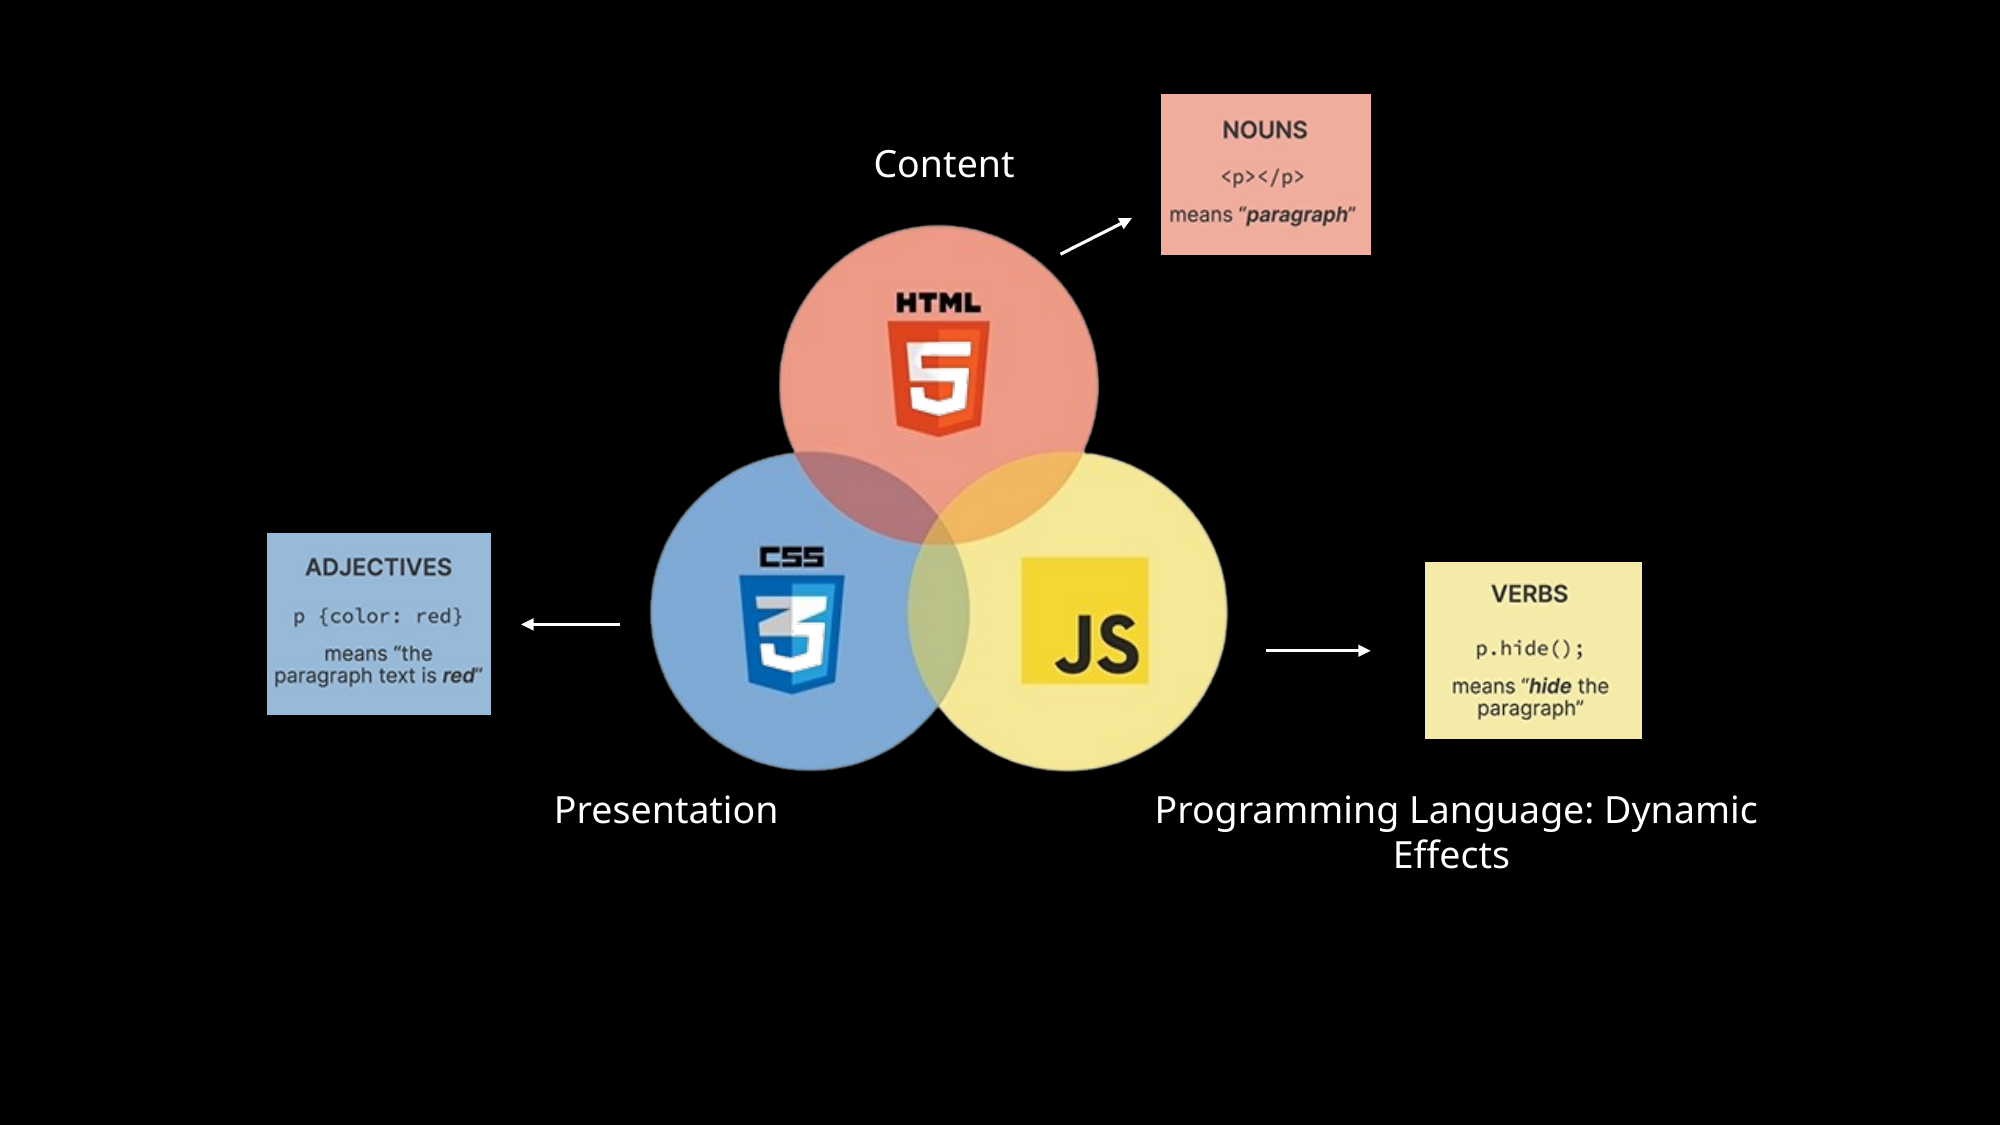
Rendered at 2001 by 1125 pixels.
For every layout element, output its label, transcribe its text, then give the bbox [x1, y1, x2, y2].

picture [537, 94, 1371, 839]
text_box Programming Language: Dynamic Effects [1108, 778, 1805, 883]
picture [267, 533, 491, 715]
text_box Content [816, 132, 1072, 193]
picture [1425, 562, 1642, 739]
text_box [1060, 217, 1132, 255]
